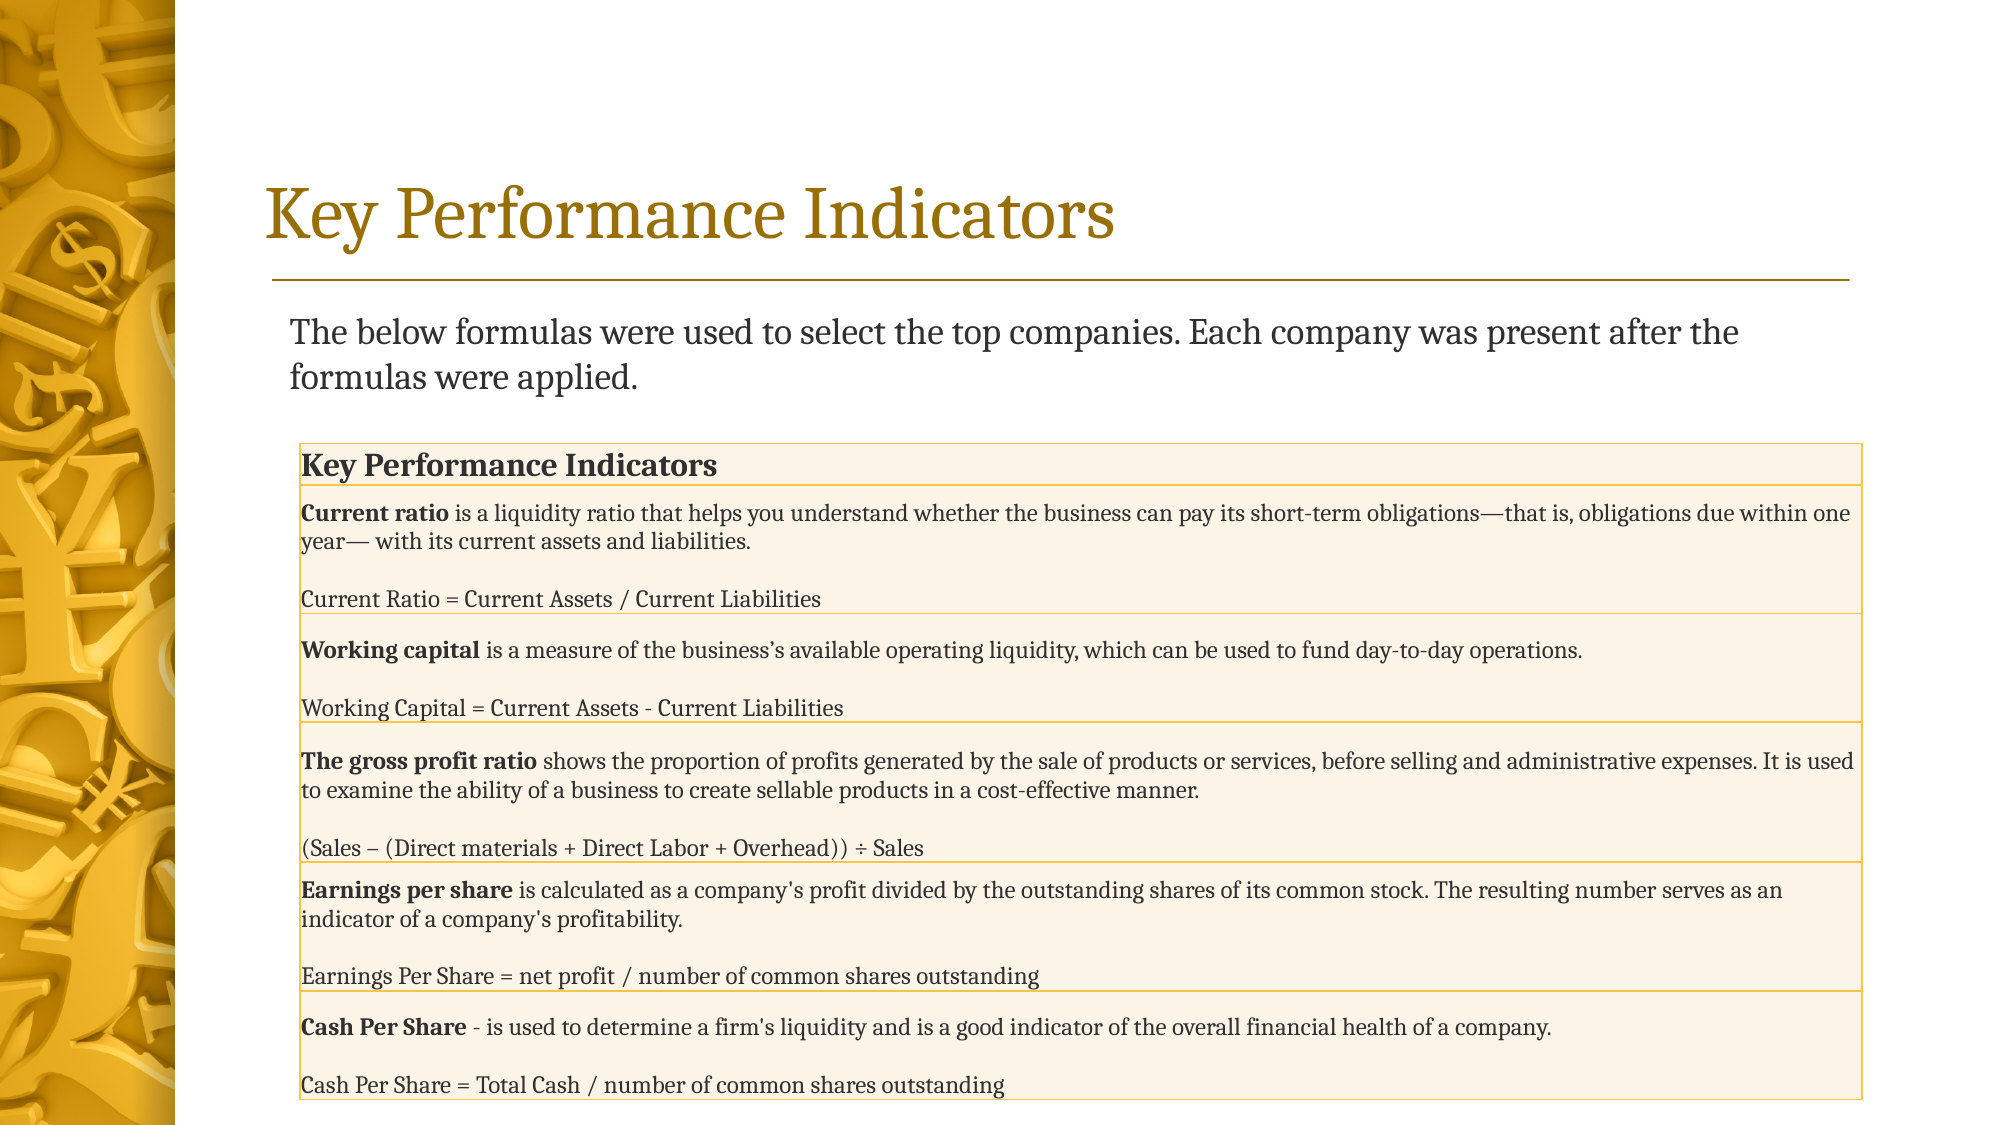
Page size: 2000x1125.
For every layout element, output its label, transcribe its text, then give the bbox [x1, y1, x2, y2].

text_box The below formulas were used to select the top companies. Each company was present after the formulas were applied. [274, 299, 1825, 405]
picture [0, 0, 175, 1125]
table_cell Working capital is a measure of the business’s available operating liquidity, which can be used to fund day-to-day operations. Working Capital = Current Assets - Current Liabilities [301, 614, 1861, 721]
table_header Key Performance Indicators [301, 444, 1861, 484]
table_cell Cash Per Share - is used to determine a firm's liquidity and is a good indicator of the overall financial health of a company. Cash Per Share = Total Cash / number of common shares outstanding [301, 992, 1861, 1099]
table_cell Current ratio is a liquidity ratio that helps you understand whether the business can pay its short-term obligations—that is, obligations due within one year— with its current assets and liabilities. Current Ratio = Current Assets / Current Liabilities [301, 486, 1861, 613]
table_cell The gross profit ratio shows the proportion of profits generated by the sale of products or services, before selling and administrative expenses. It is used to examine the ability of a business to create sellable products in a cost-effective manner. (Sales – (Direct materials + Direct Labor + Overhead)) ÷ Sales [301, 723, 1861, 861]
title Key Performance Indicators [249, 62, 1863, 263]
table_cell Earnings per share is calculated as a company's profit divided by the outstanding shares of its common stock. The resulting number serves as an indicator of a company's profitability. Earnings Per Share = net profit / number of common shares outstanding [301, 863, 1861, 990]
